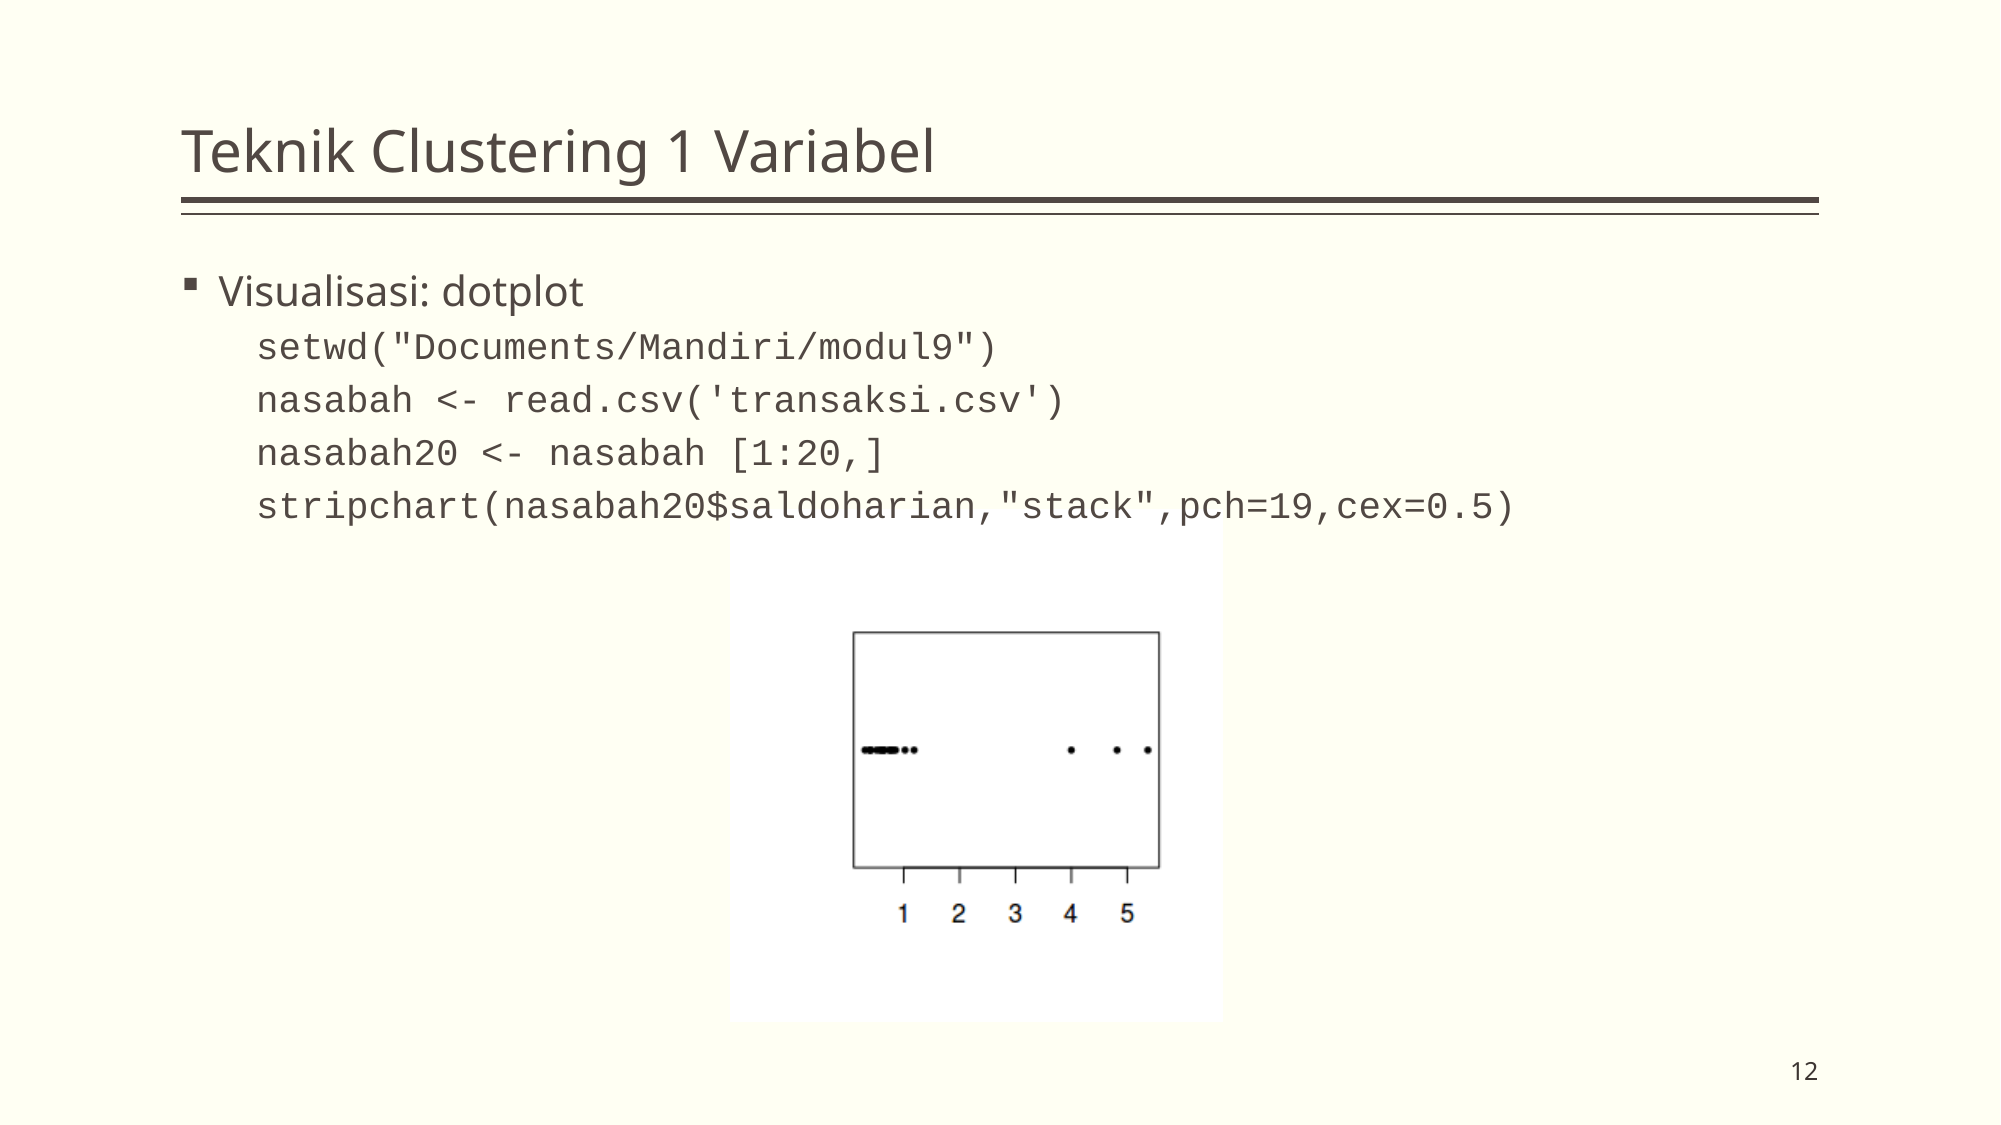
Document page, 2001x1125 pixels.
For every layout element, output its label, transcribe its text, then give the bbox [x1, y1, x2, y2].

slide_number 12 [1518, 1042, 1819, 1103]
title Teknik Clustering 1 Variabel [181, 12, 1819, 193]
list Visualisasi: dotplot setwd("Documents/Mandiri/modul9") nasabah <- read.csv('transaksi.csv') nasabah20 <- nasabah [1:20,] stripchart(nasabah20$saldoharian,"stack",pch=19,cex=0.5) [181, 262, 1819, 1013]
picture [730, 509, 1223, 1022]
